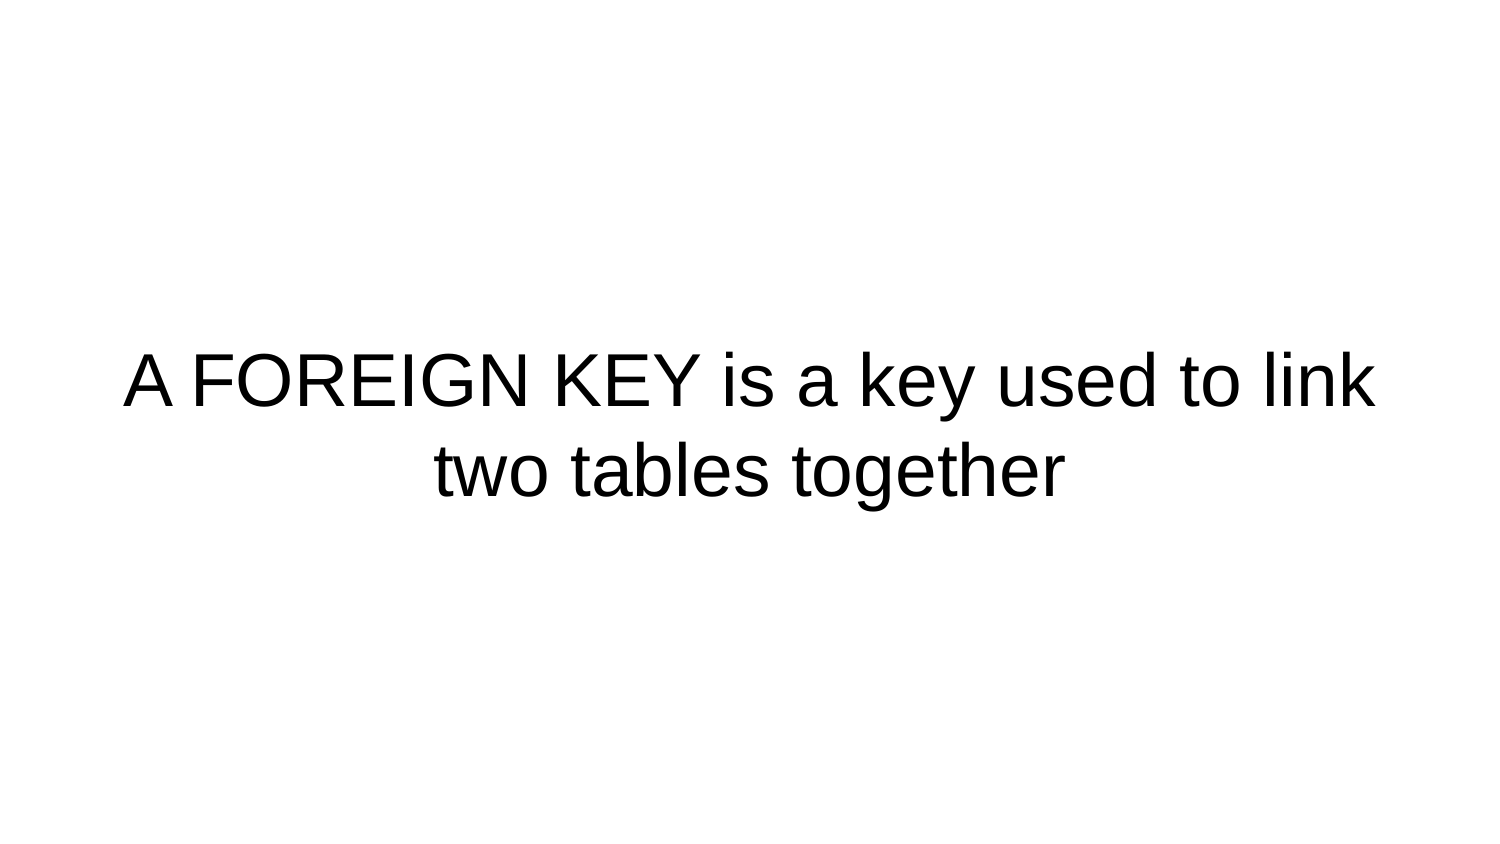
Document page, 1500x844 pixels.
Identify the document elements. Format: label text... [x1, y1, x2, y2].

title A FOREIGN KEY is a key used to link two tables together [51, 352, 1449, 491]
